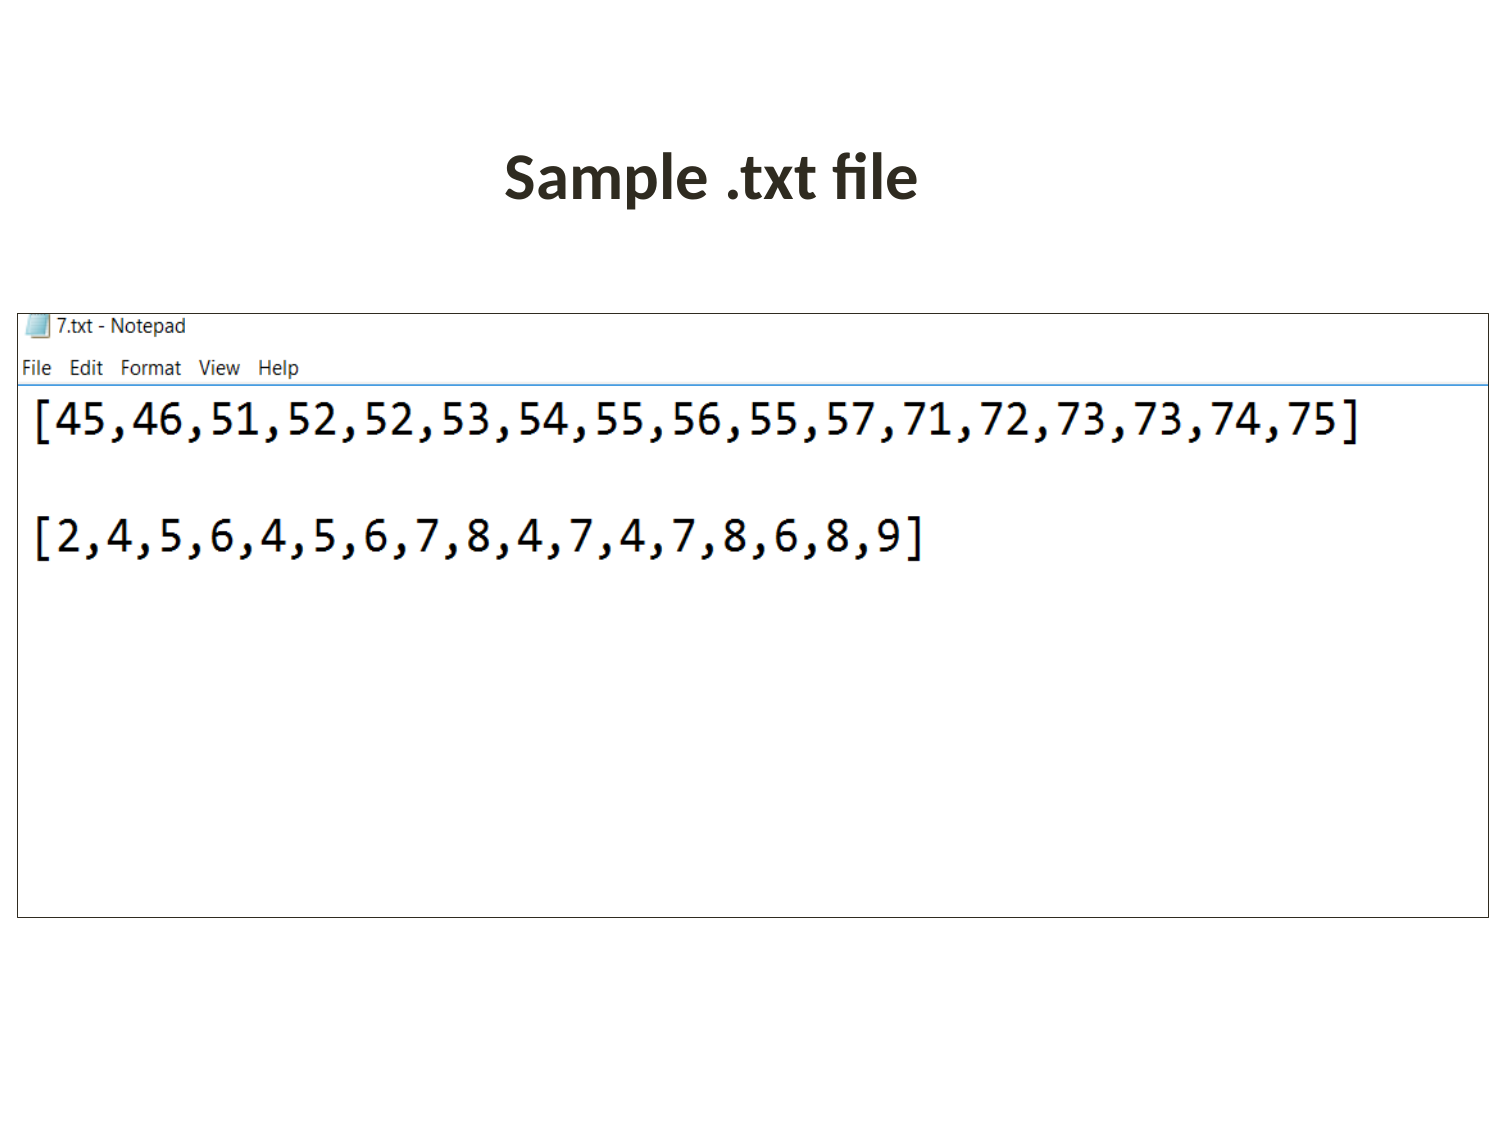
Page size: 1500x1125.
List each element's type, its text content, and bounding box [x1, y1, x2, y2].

picture [17, 313, 1489, 918]
text_box Sample .txt file [490, 125, 1500, 221]
